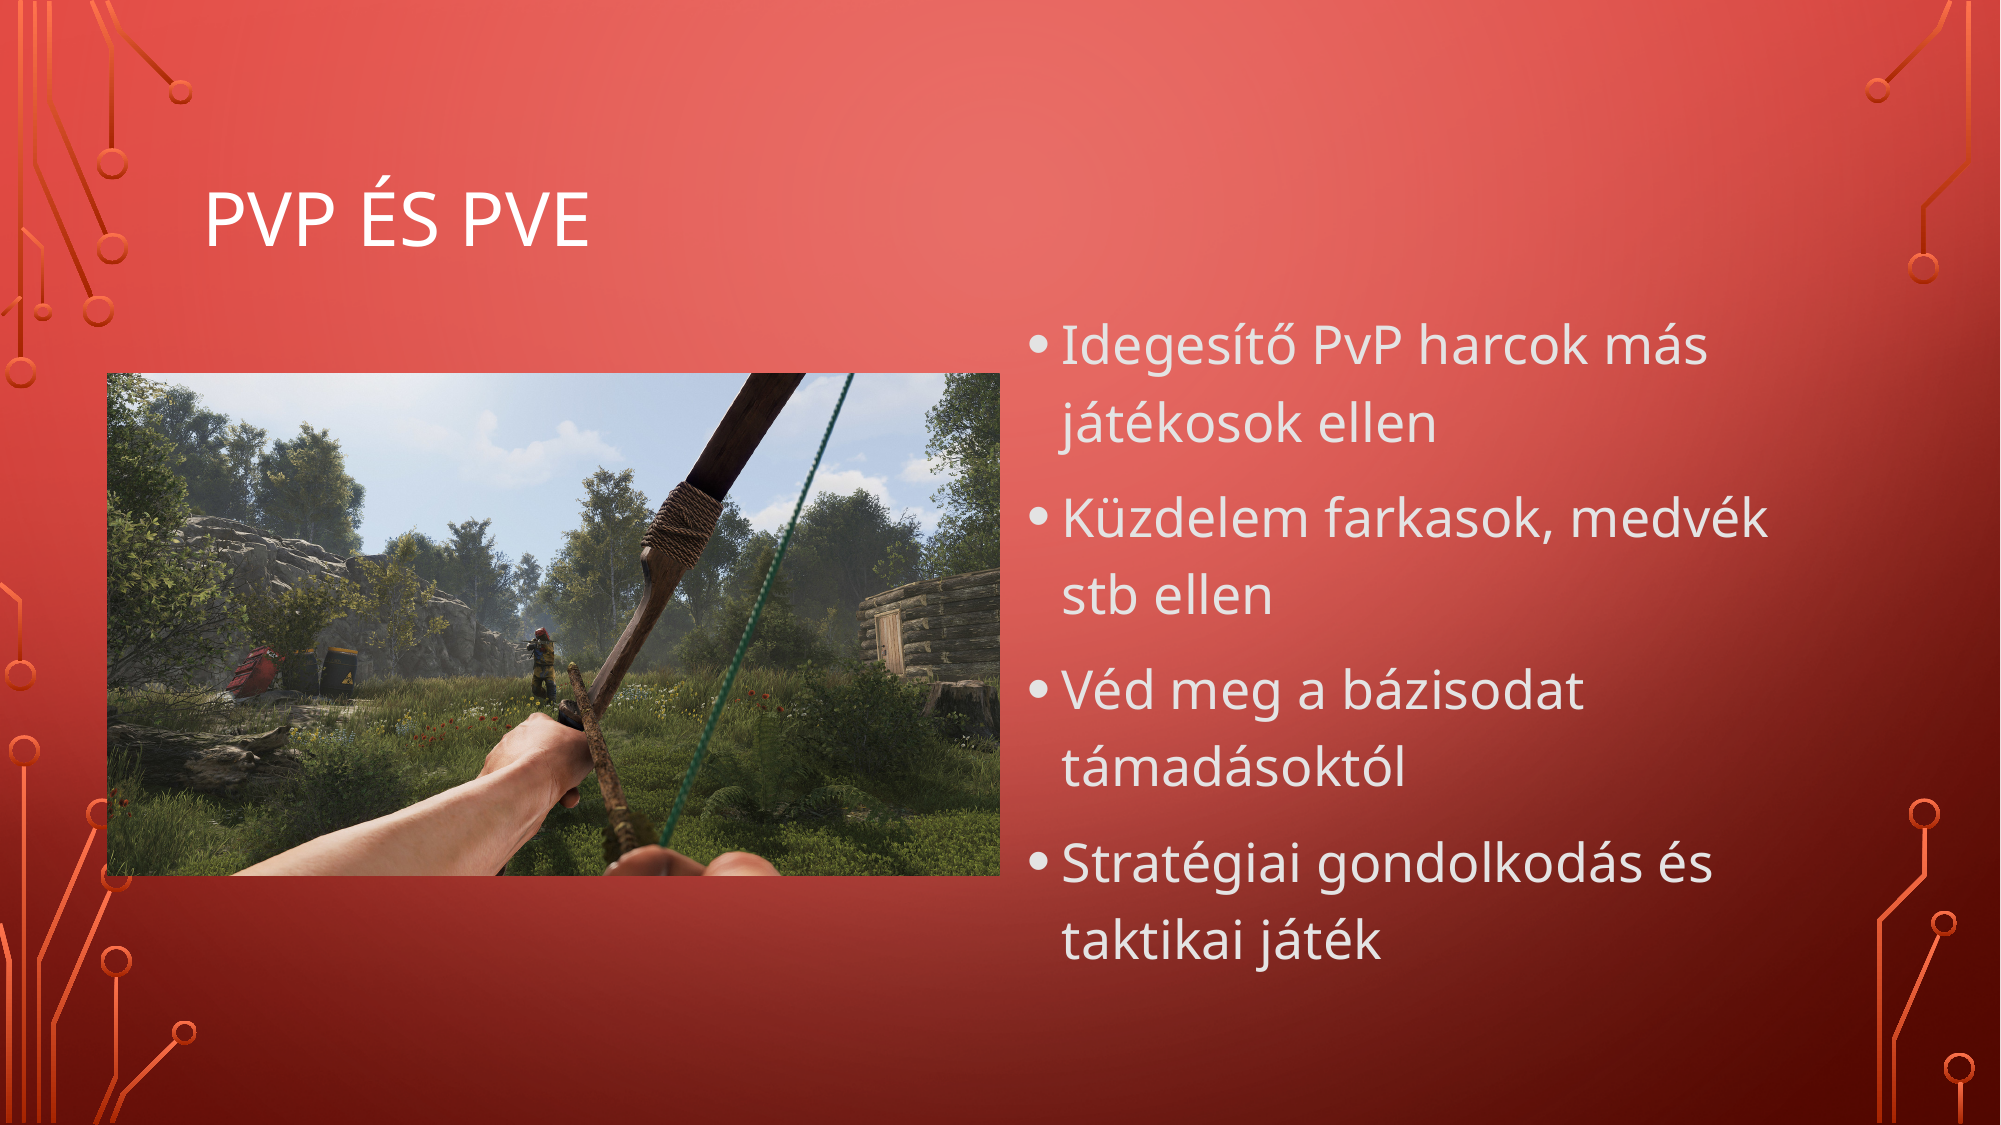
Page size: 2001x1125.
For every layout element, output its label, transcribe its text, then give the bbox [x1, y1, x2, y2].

title PVP és PVe [187, 101, 1813, 344]
list Idegesítő PvP harcok más játékosok ellen Küzdelem farkasok, medvék stb ellen Véd meg a bázisodat támadásoktól Stratégiai gondolkodás és taktikai játék [1011, 290, 1813, 981]
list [106, 373, 1001, 877]
